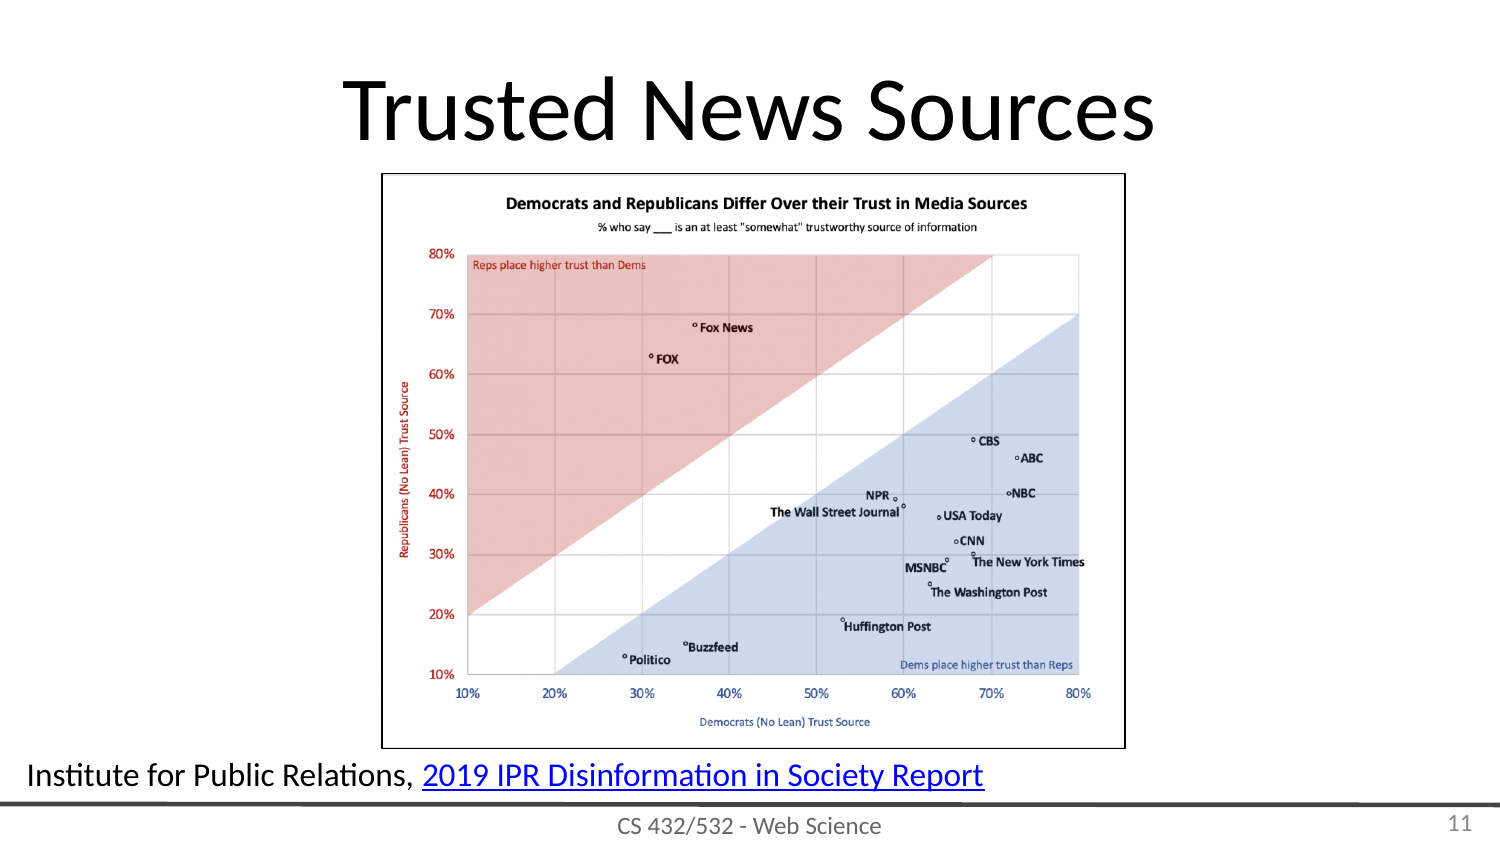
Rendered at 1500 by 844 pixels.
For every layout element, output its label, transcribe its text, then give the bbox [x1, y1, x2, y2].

text_box Institute for Public Relations, 2019 IPR Disinformation in Society Report [11, 747, 1400, 799]
slide_number ‹#› [1137, 798, 1488, 844]
title Trusted News Sources [75, 33, 1425, 175]
picture [382, 174, 1125, 748]
